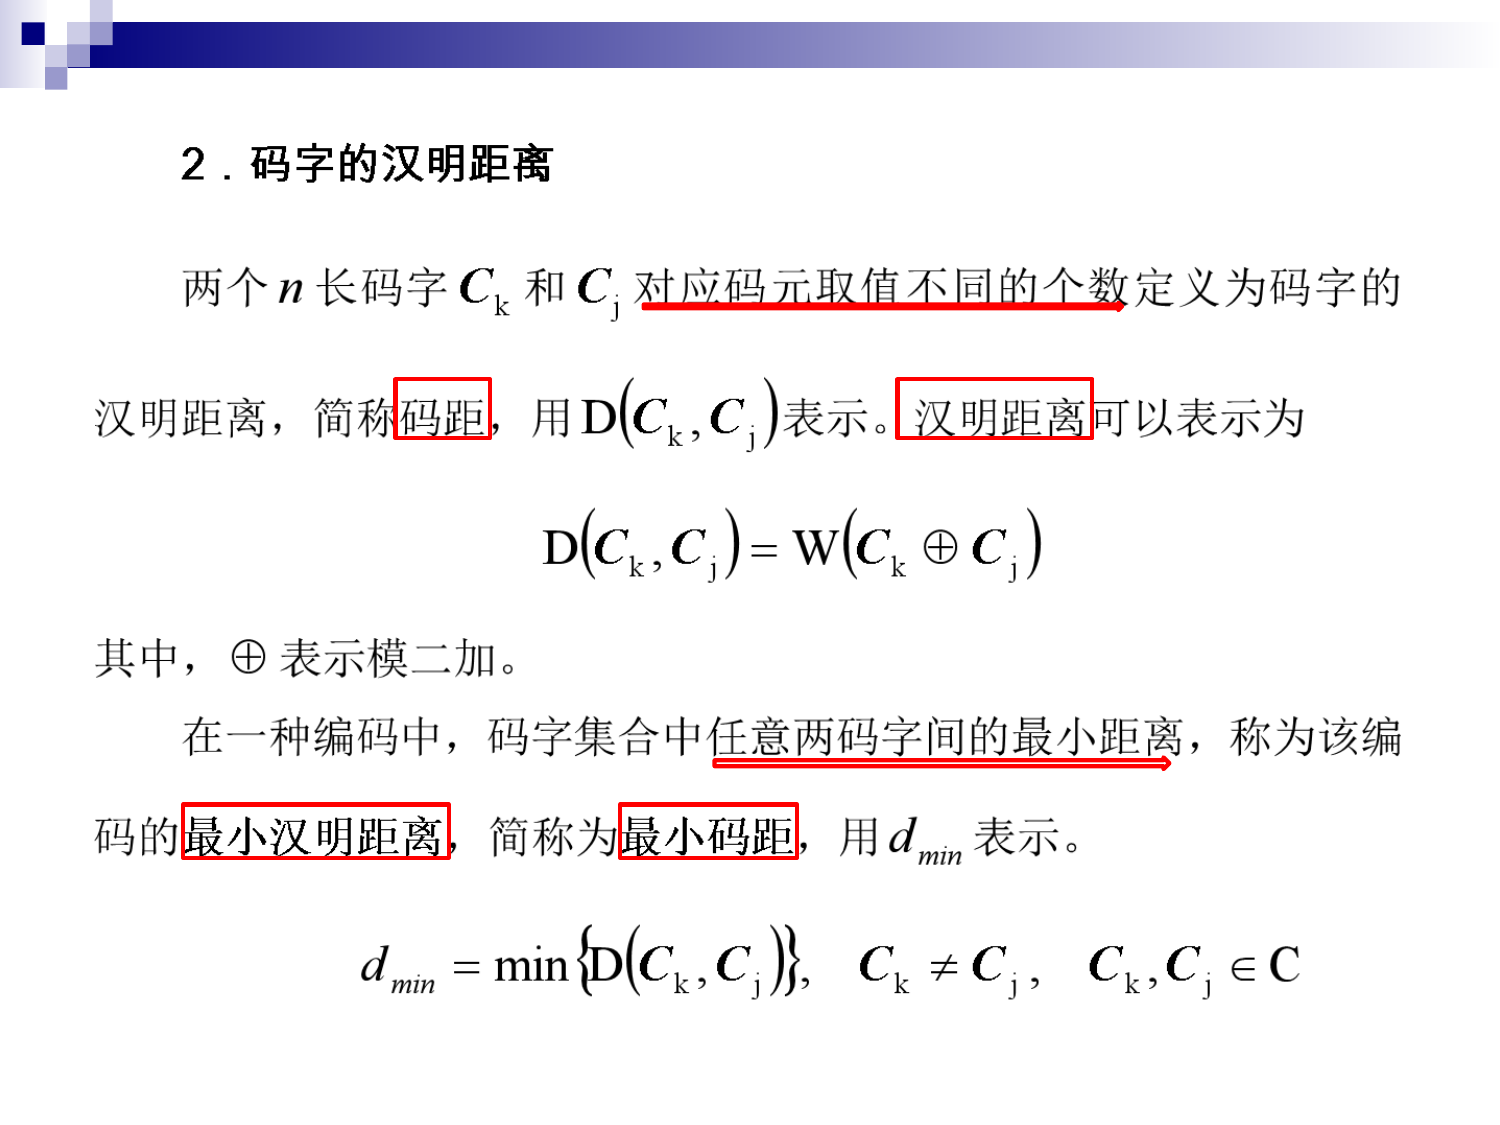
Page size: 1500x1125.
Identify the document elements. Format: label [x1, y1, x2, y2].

text_box [93, 97, 1407, 1036]
